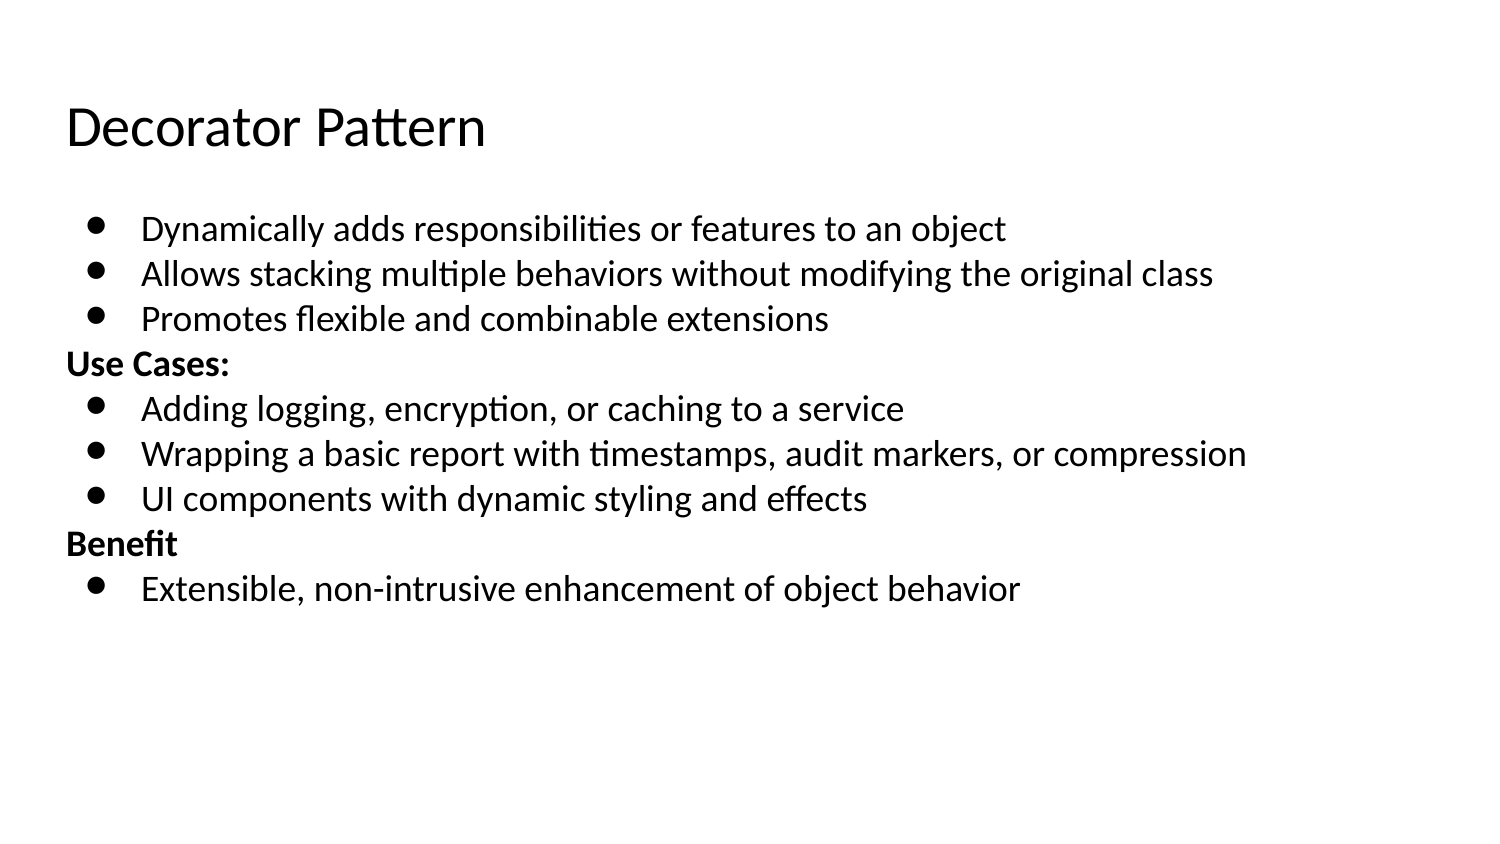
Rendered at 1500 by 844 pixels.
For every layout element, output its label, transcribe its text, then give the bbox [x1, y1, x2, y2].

title Decorator Pattern [51, 72, 1449, 189]
list Dynamically adds responsibilities or features to an object Allows stacking multiple behaviors without modifying the original class Promotes flexible and combinable extensions Use Cases: Adding logging, encryption, or caching to a service Wrapping a basic report with timestamps, audit markers, or compression UI components with dynamic styling and effects Benefit Extensible, non-intrusive enhancement of object behavior [51, 189, 1449, 694]
